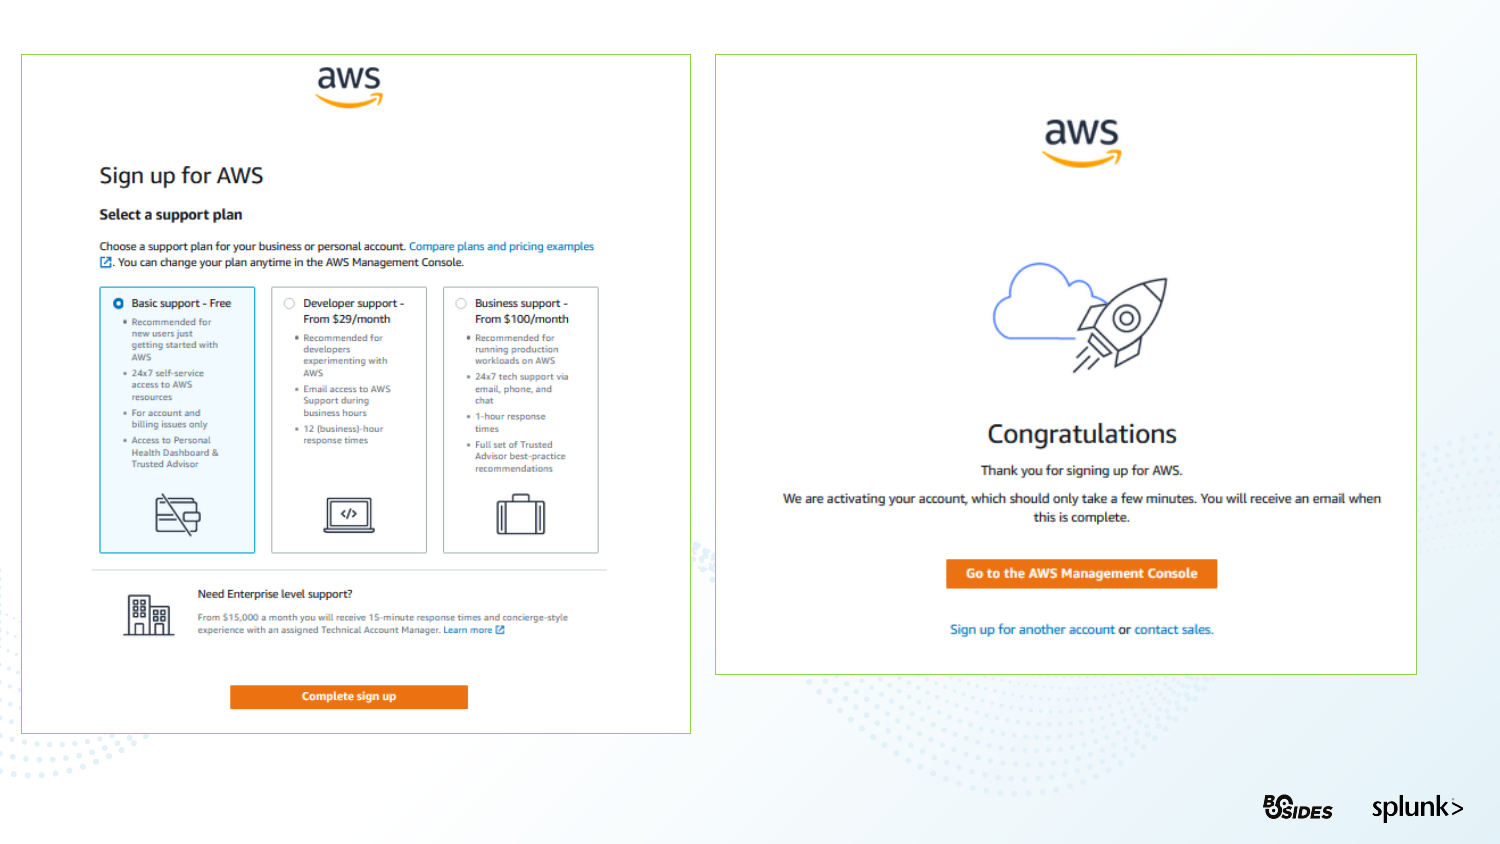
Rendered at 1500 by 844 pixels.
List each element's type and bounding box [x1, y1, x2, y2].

picture [21, 53, 691, 734]
picture [715, 53, 1417, 675]
picture [1254, 794, 1463, 823]
